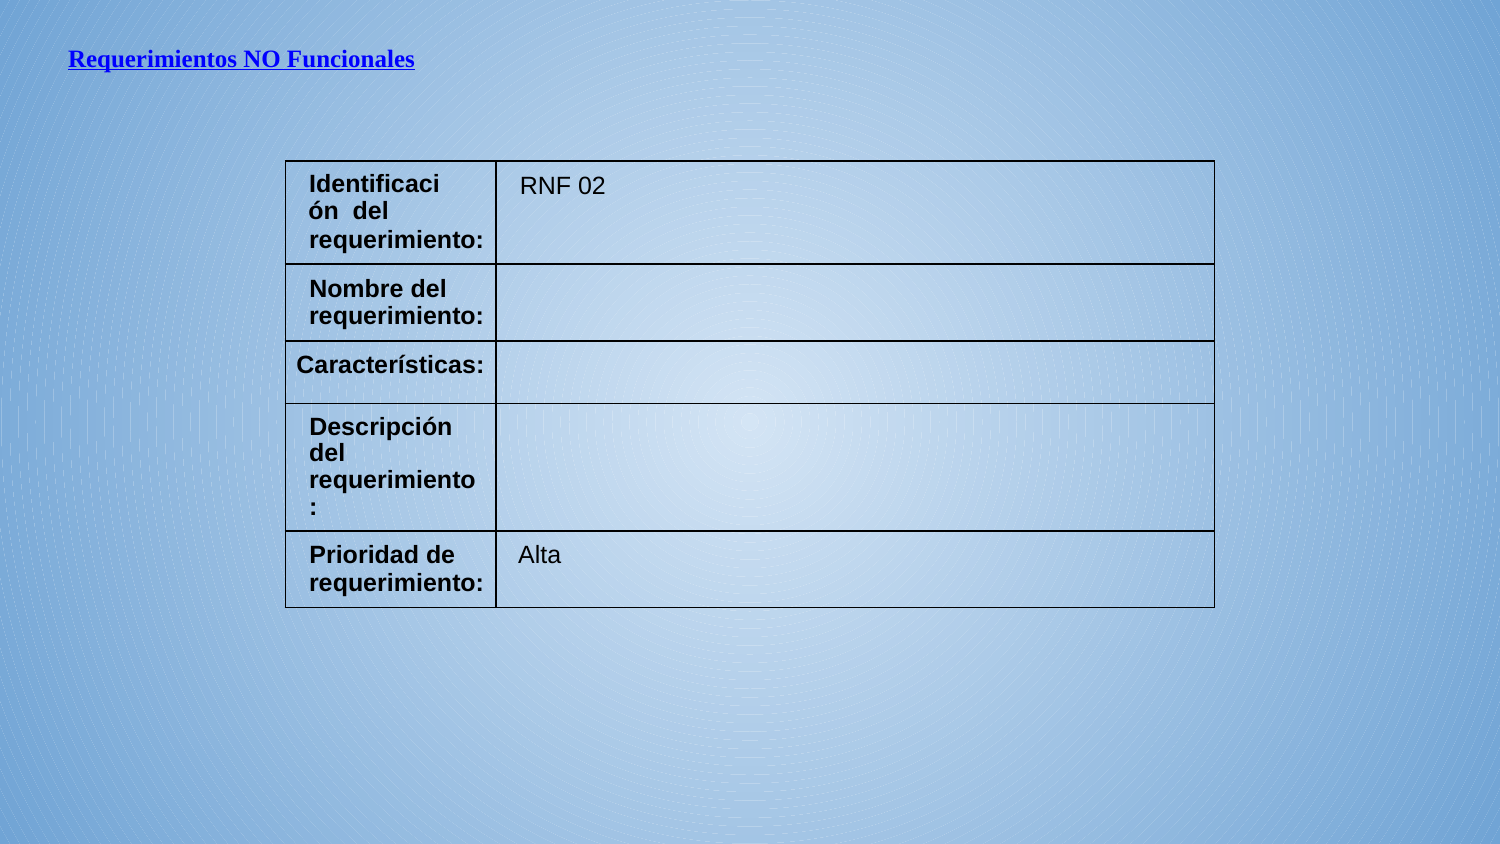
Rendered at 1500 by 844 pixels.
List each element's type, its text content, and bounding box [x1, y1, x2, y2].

table_cell [497, 265, 1214, 340]
table_cell [497, 342, 1214, 403]
title Requerimientos NO Funcionales [51, 29, 1449, 124]
table_cell [497, 404, 1214, 530]
table_cell Nombre del requerimiento: [286, 265, 495, 340]
table_cell Prioridad de requerimiento: [286, 532, 495, 607]
table_header RNF 02 [497, 162, 1214, 263]
table_cell Descripción del requerimiento: [286, 404, 495, 530]
table_header Identificación del requerimiento: [286, 162, 495, 263]
table_cell Alta [497, 532, 1214, 607]
table_cell Características: [286, 342, 495, 403]
